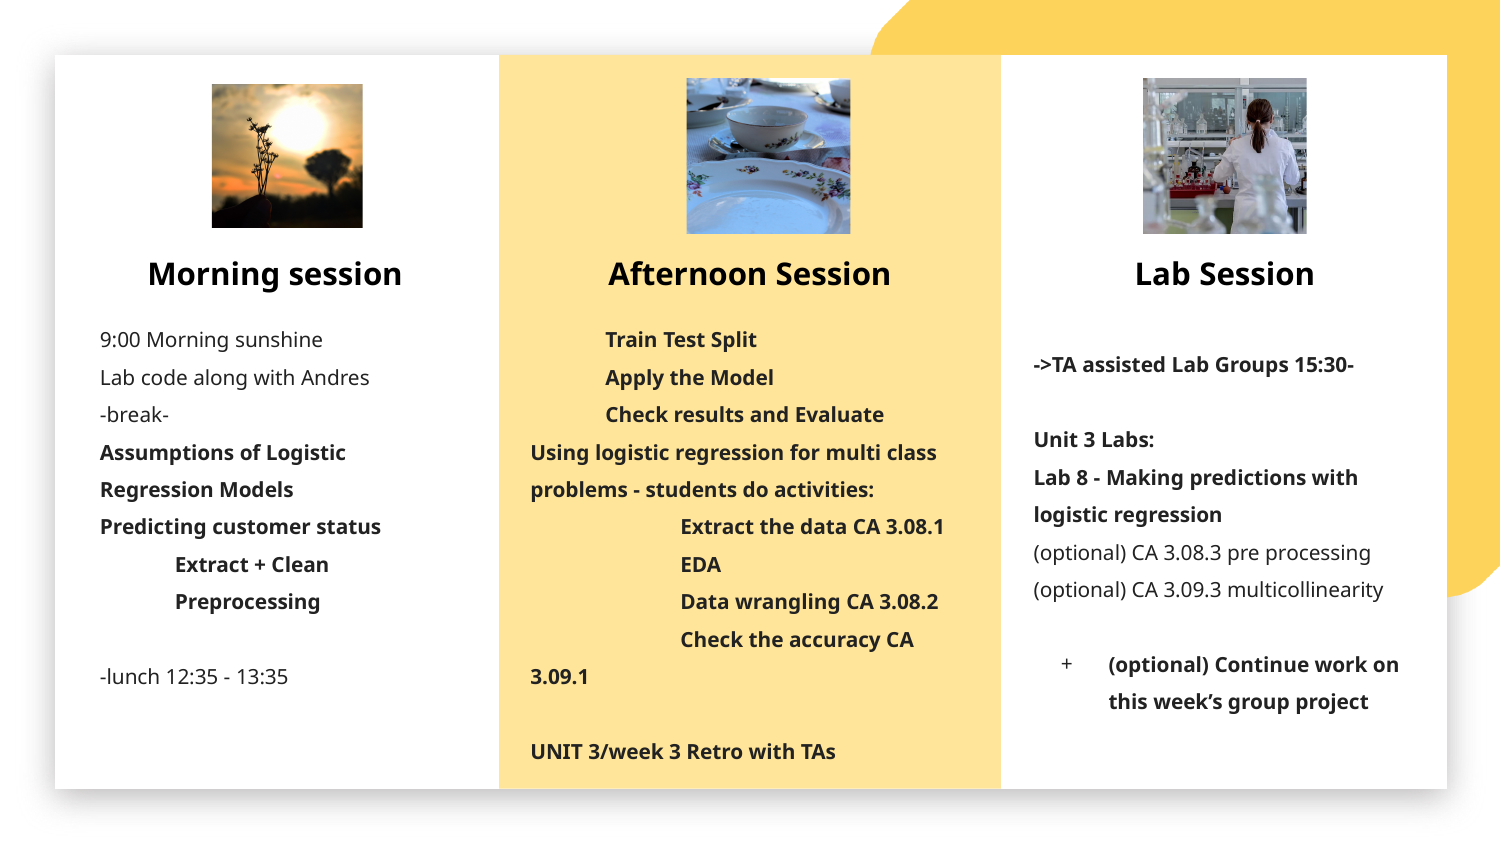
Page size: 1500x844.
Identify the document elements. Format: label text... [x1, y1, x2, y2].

picture [0, 0, 1500, 844]
text_box Lab Session [1000, 239, 1449, 351]
text_box Afternoon Session [526, 239, 974, 299]
text_box [525, 271, 968, 299]
text_box Morning session [51, 239, 500, 351]
text_box Train Test Split Apply the Model Check results and Evaluate Using logistic regression for multi class problems - students do activities: Extract the data CA 3.08.1 EDA Data wrangling CA 3.08.2 Check the accuracy CA 3.09.1 UNIT 3/week 3 Retro with TAs [515, 299, 981, 777]
text_box [499, 54, 1001, 789]
text_box 9:00 Morning sunshine Lab code along with Andres -break- Assumptions of Logistic Regression Models Predicting customer status Extract + Clean Preprocessing -lunch 12:35 - 13:35 [85, 299, 459, 753]
text_box ->TA assisted Lab Groups 15:30- Unit 3 Labs: Lab 8 - Making predictions with logistic regression (optional) CA 3.08.3 pre processing (optional) CA 3.09.3 multicollinearity (optional) Continue work on this week’s group project [1018, 324, 1436, 777]
